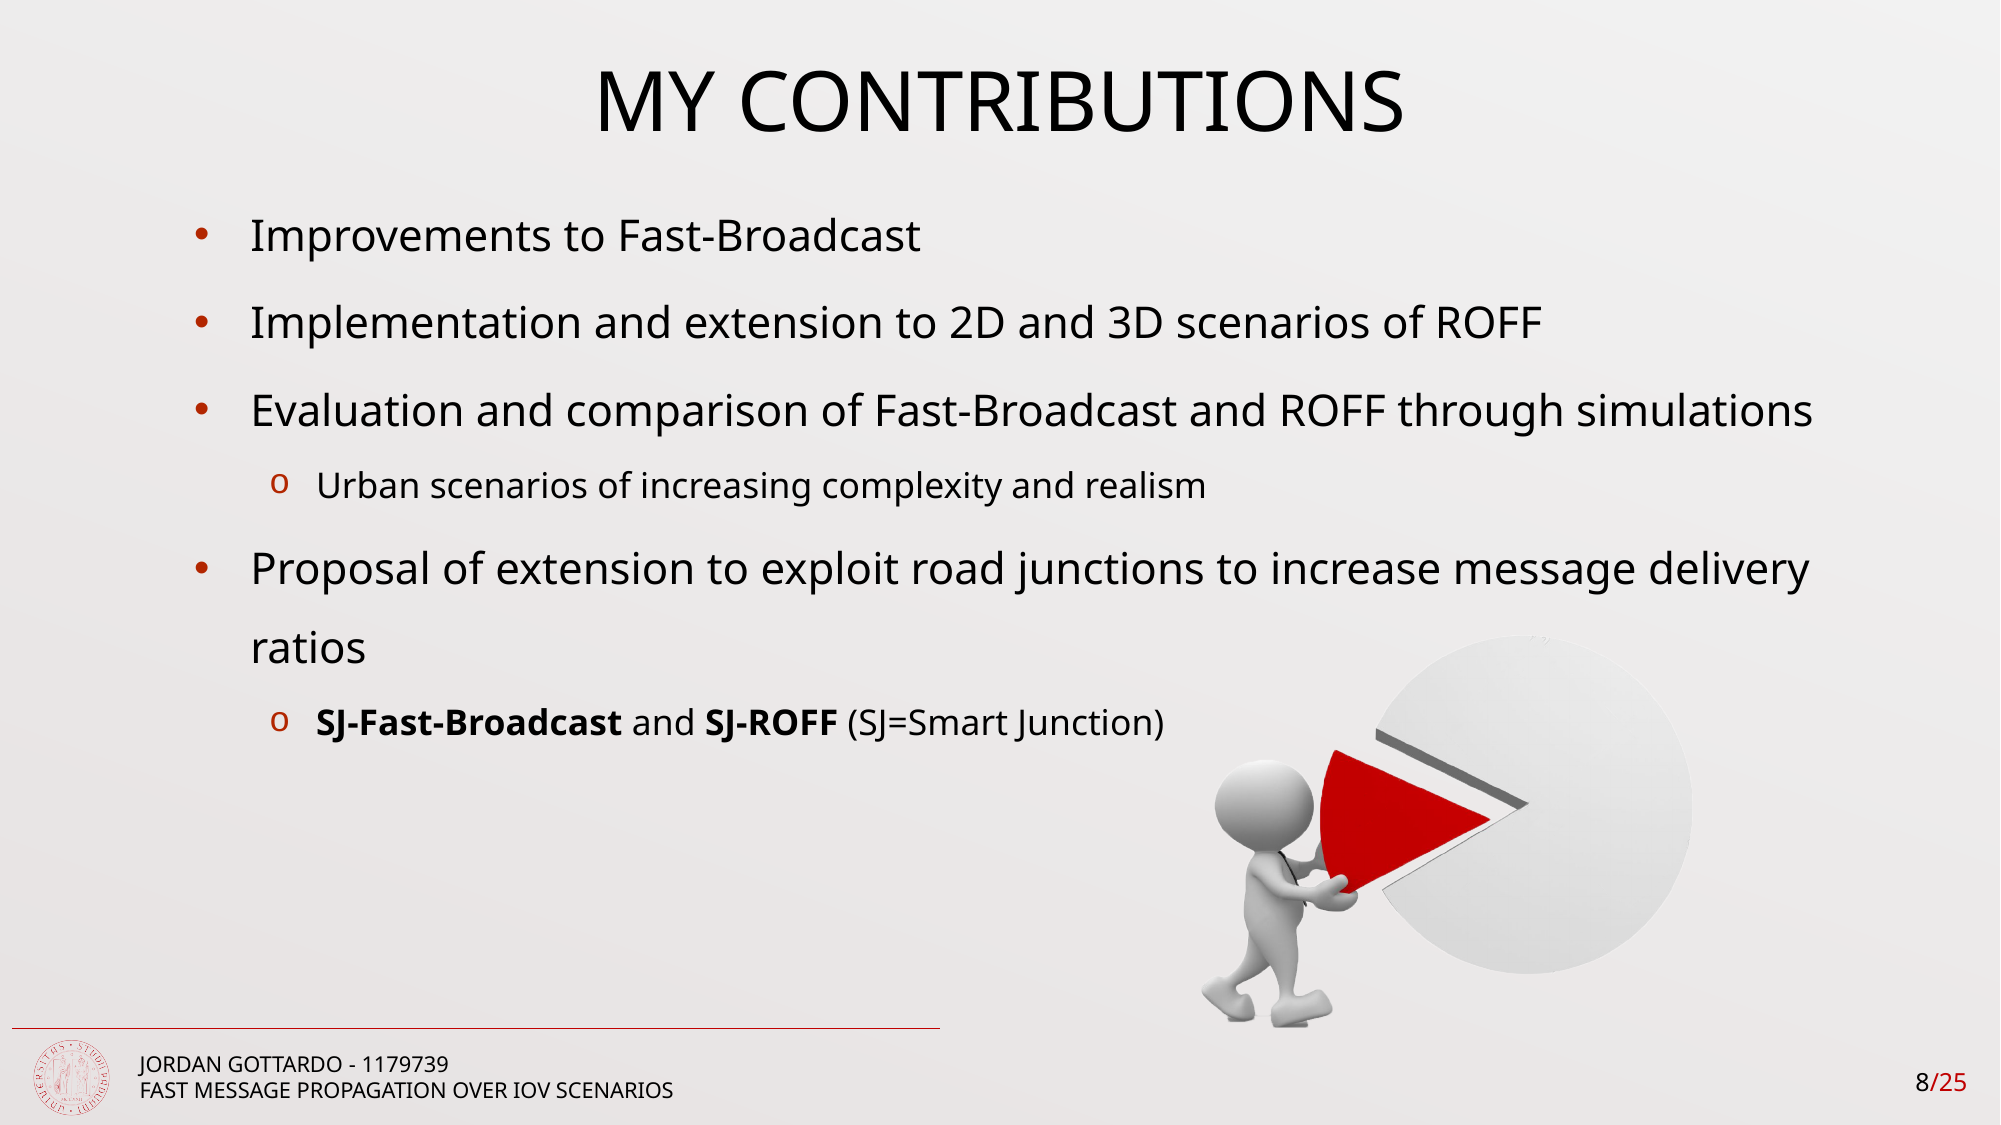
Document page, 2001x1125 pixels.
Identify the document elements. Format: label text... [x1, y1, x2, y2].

picture [1201, 635, 1693, 1028]
list Improvements to Fast-Broadcast Implementation and extension to 2D and 3D scenarios of ROFF Evaluation and comparison of Fast-Broadcast and ROFF through simulations Urban scenarios of increasing complexity and realism Proposal of extension to exploit road junctions to increase message delivery ratios SJ-Fast-Broadcast and SJ-ROFF (SJ=Smart Junction) [179, 173, 1863, 927]
picture [33, 1039, 110, 1116]
title MY CONTRIBUTIONS [137, 0, 1863, 208]
text_box 8 [1885, 1058, 1945, 1104]
